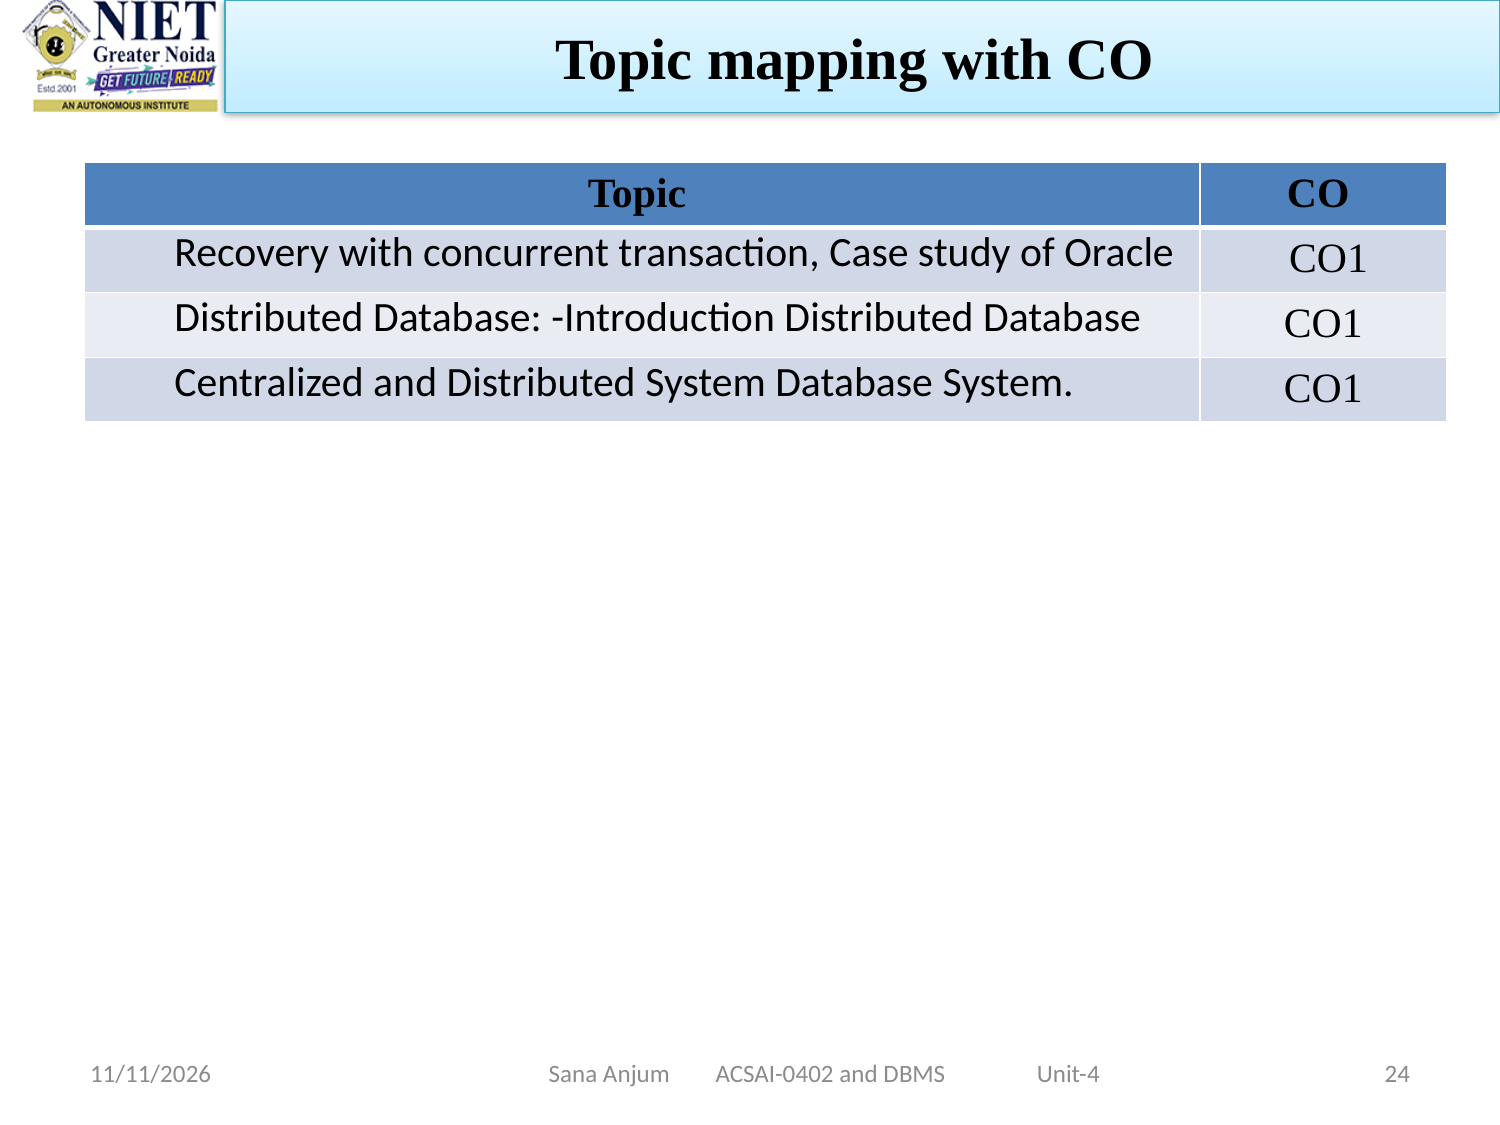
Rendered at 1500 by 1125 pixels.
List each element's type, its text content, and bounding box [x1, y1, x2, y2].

picture [22, 0, 218, 112]
text_box Topic mapping with CO [224, 0, 1500, 113]
table_cell CO1 [1201, 358, 1446, 421]
table_cell CO1 [1201, 293, 1446, 357]
table_cell Recovery with concurrent transaction, Case study of Oracle [85, 230, 1199, 292]
table_cell Distributed Database: -Introduction Distributed Database [85, 293, 1199, 357]
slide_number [75, 1042, 412, 1103]
footer Sana Anjum ACSAI-0402 and DBMS Unit-4 [412, 1042, 1074, 1103]
slide_number 24 [1074, 1042, 1425, 1103]
table_cell CO1 [1201, 230, 1446, 292]
table_cell Centralized and Distributed System Database System. [85, 358, 1199, 421]
table_header Topic [85, 163, 1199, 225]
table_header CO [1201, 163, 1446, 225]
